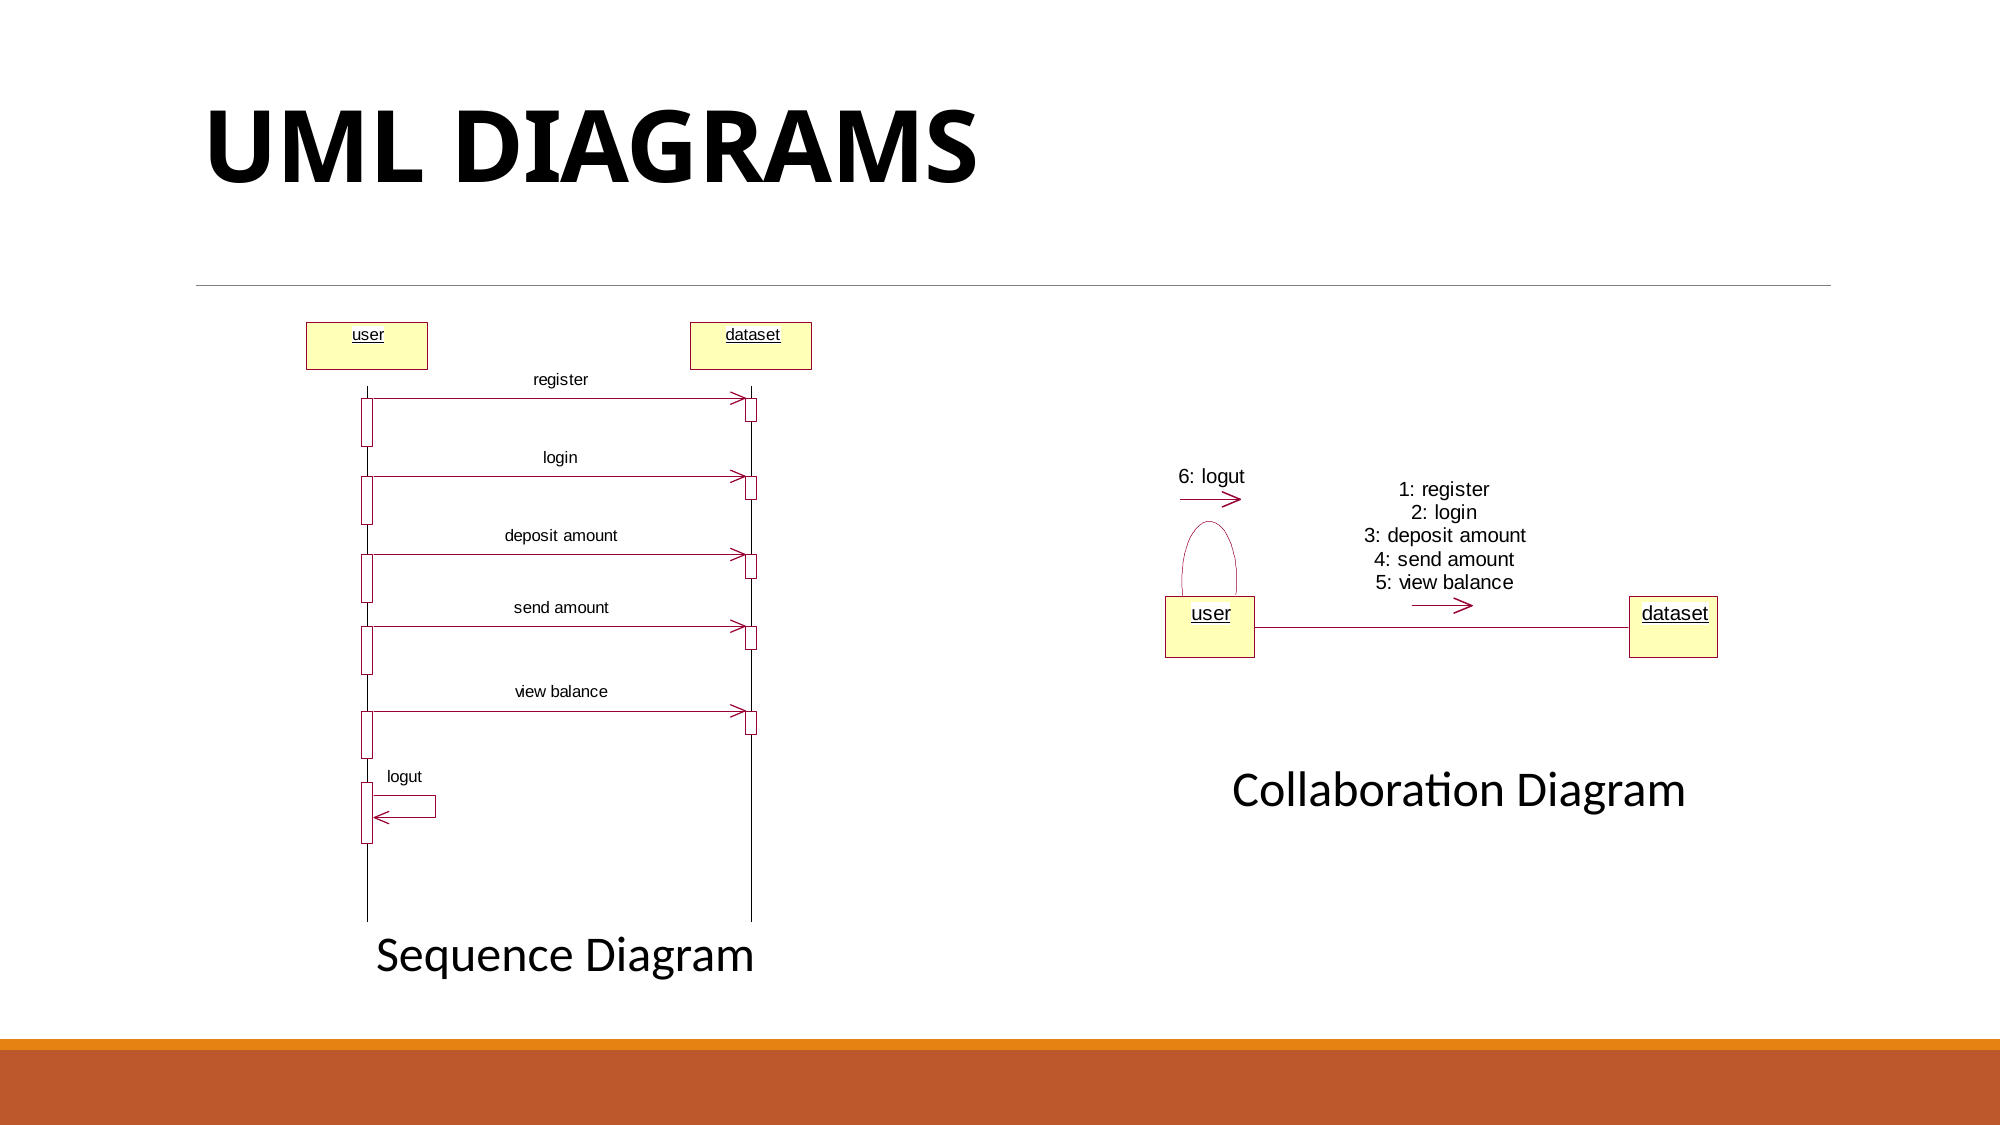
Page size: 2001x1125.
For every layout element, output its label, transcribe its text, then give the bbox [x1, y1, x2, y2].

text_box Sequence Diagram [361, 961, 779, 989]
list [280, 291, 840, 953]
picture [1135, 454, 1748, 671]
text_box Collaboration Diagram [1217, 749, 1720, 825]
title UML DIAGRAMS [187, 78, 1813, 211]
